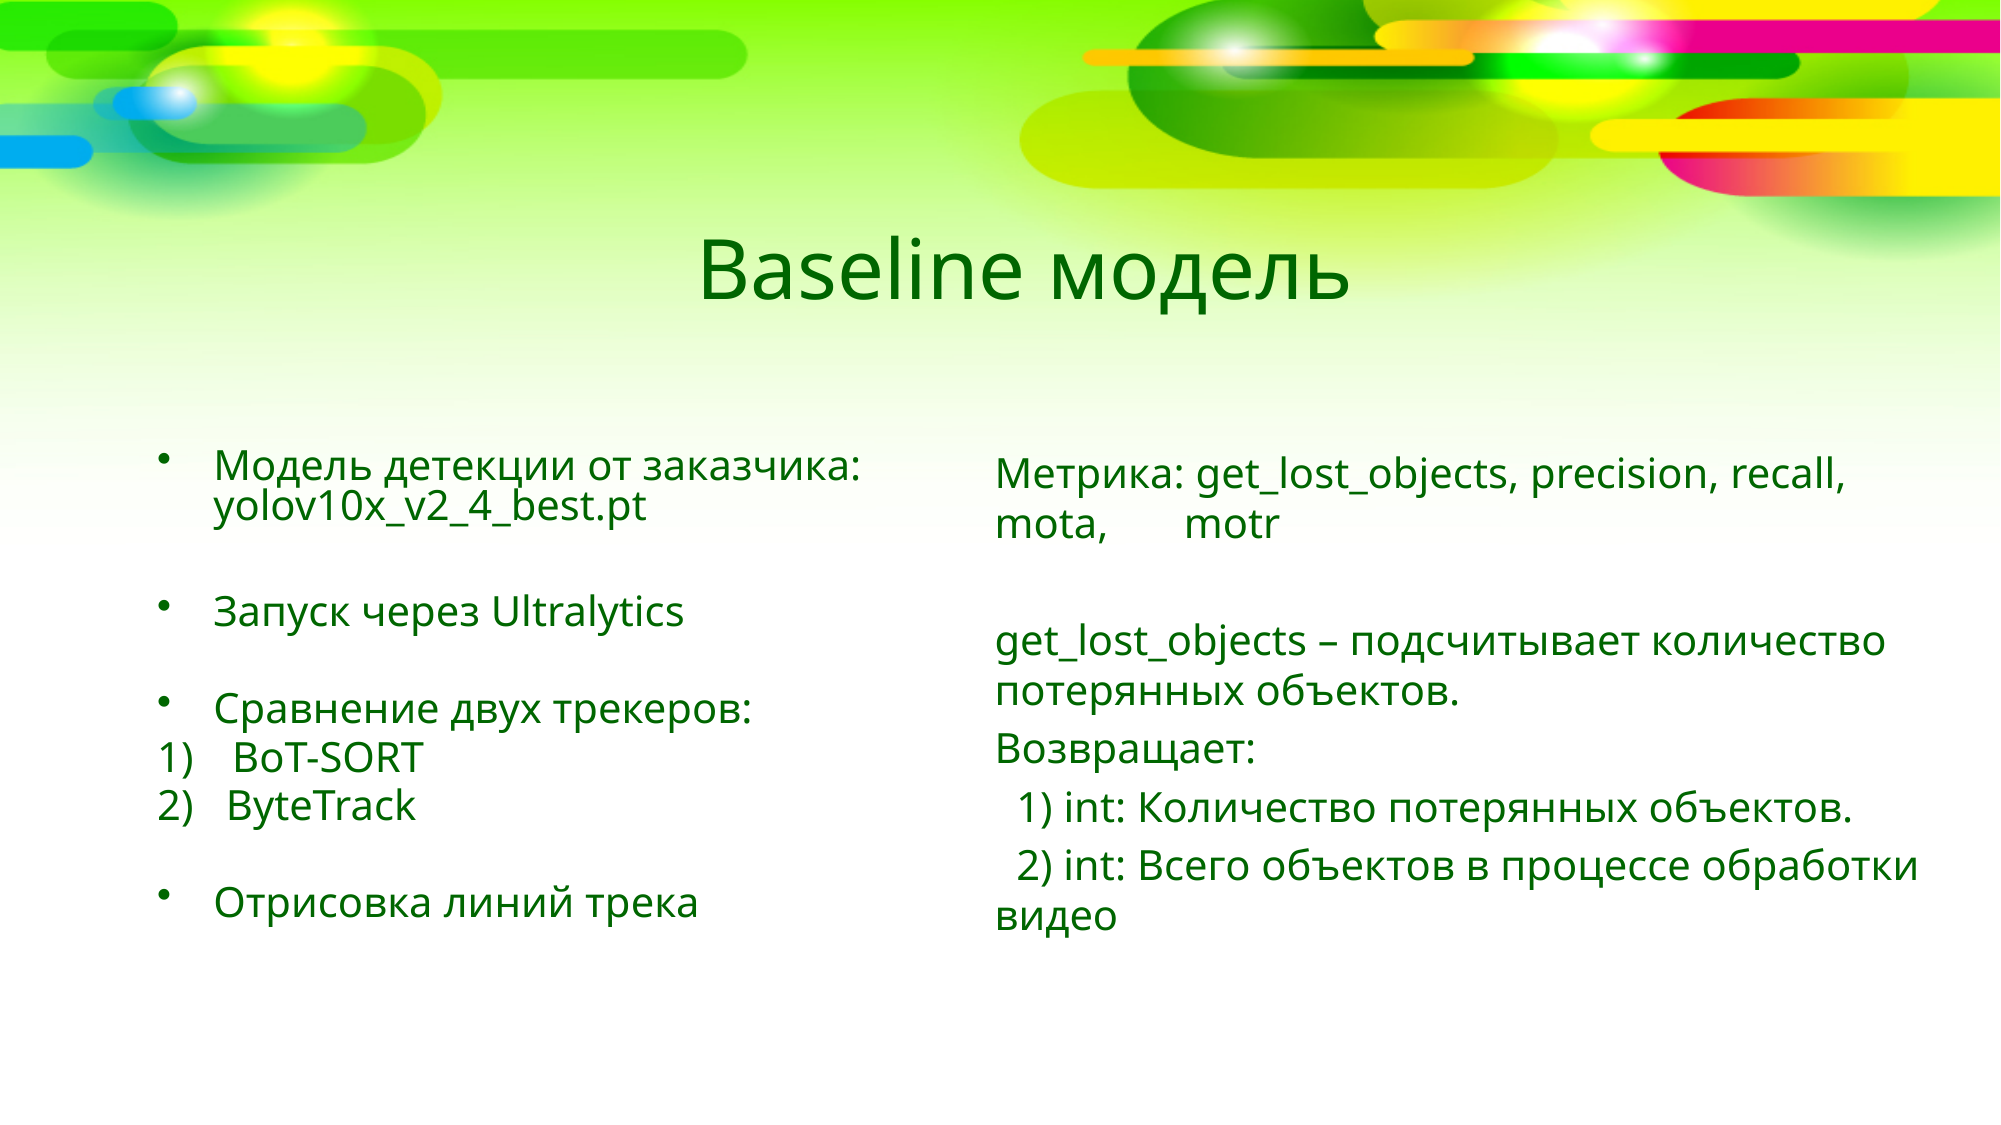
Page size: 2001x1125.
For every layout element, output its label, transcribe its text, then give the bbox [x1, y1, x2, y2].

picture [0, 0, 2001, 1125]
list Метрика: get_lost_objects, precision, recall, mota, motr get_lost_objects – подсчитывает количество потерянных объектов. Возвращает: 1) int: Количество потерянных объектов. 2) int: Всего объектов в процессе обработки видео [979, 439, 1961, 998]
title Baseline модель [425, 207, 1625, 325]
text_box Модель детекции от заказчика: yolov10x_v2_4_best.pt Запуск через Ultralytics Сравнение двух трекеров: BoT-SORT 2) ByteTrack Отрисовка линий трека [142, 441, 900, 999]
